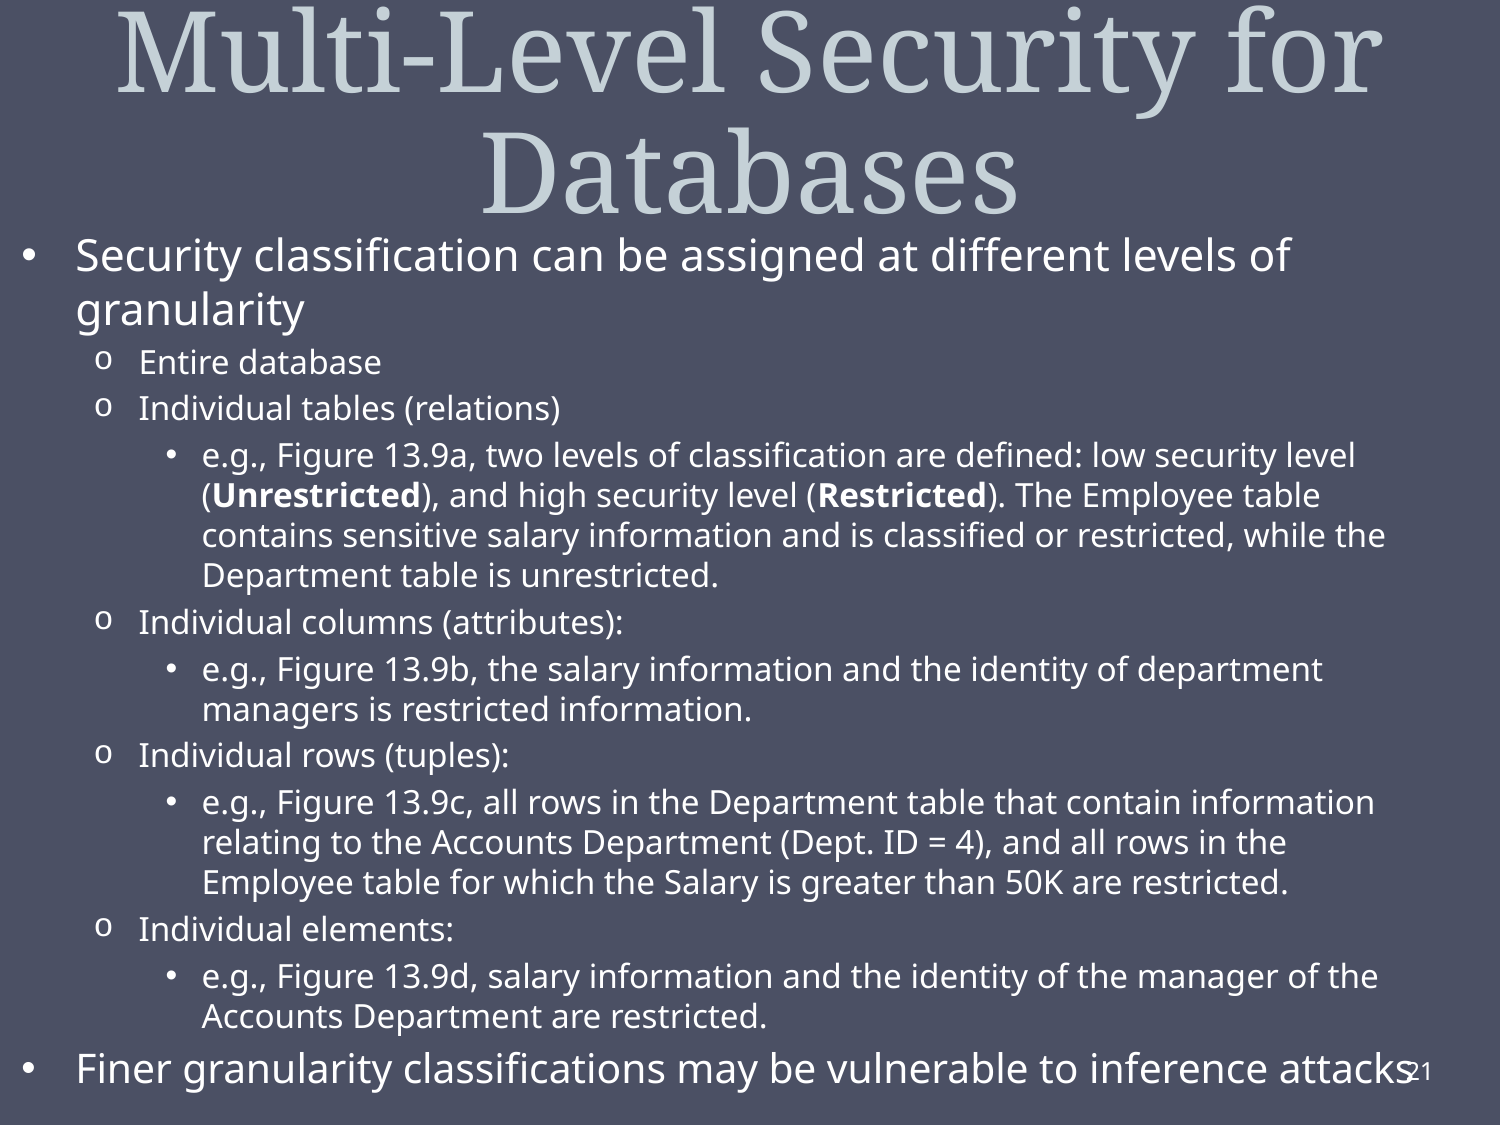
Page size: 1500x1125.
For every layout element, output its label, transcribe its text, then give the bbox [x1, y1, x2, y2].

list Security classification can be assigned at different levels of granularity Entire database Individual tables (relations) e.g., Figure 13.9a, two levels of classification are defined: low security level (Unrestricted), and high security level (Restricted). The Employee table contains sensitive salary information and is classified or restricted, while the Department table is unrestricted. Individual columns (attributes): e.g., Figure 13.9b, the salary information and the identity of department managers is restricted information. Individual rows (tuples): e.g., Figure 13.9c, all rows in the Department table that contain information relating to the Accounts Department (Dept. ID = 4), and all rows in the Employee table for which the Salary is greater than 50K are restricted. Individual elements: e.g., Figure 13.9d, salary information and the identity of the manager of the Accounts Department are restricted. Finer granularity classifications may be vulnerable to inference attacks [6, 219, 1459, 1103]
title Multi-Level Security for Databases [75, 0, 1425, 219]
slide_number 21 [1401, 1042, 1494, 1103]
